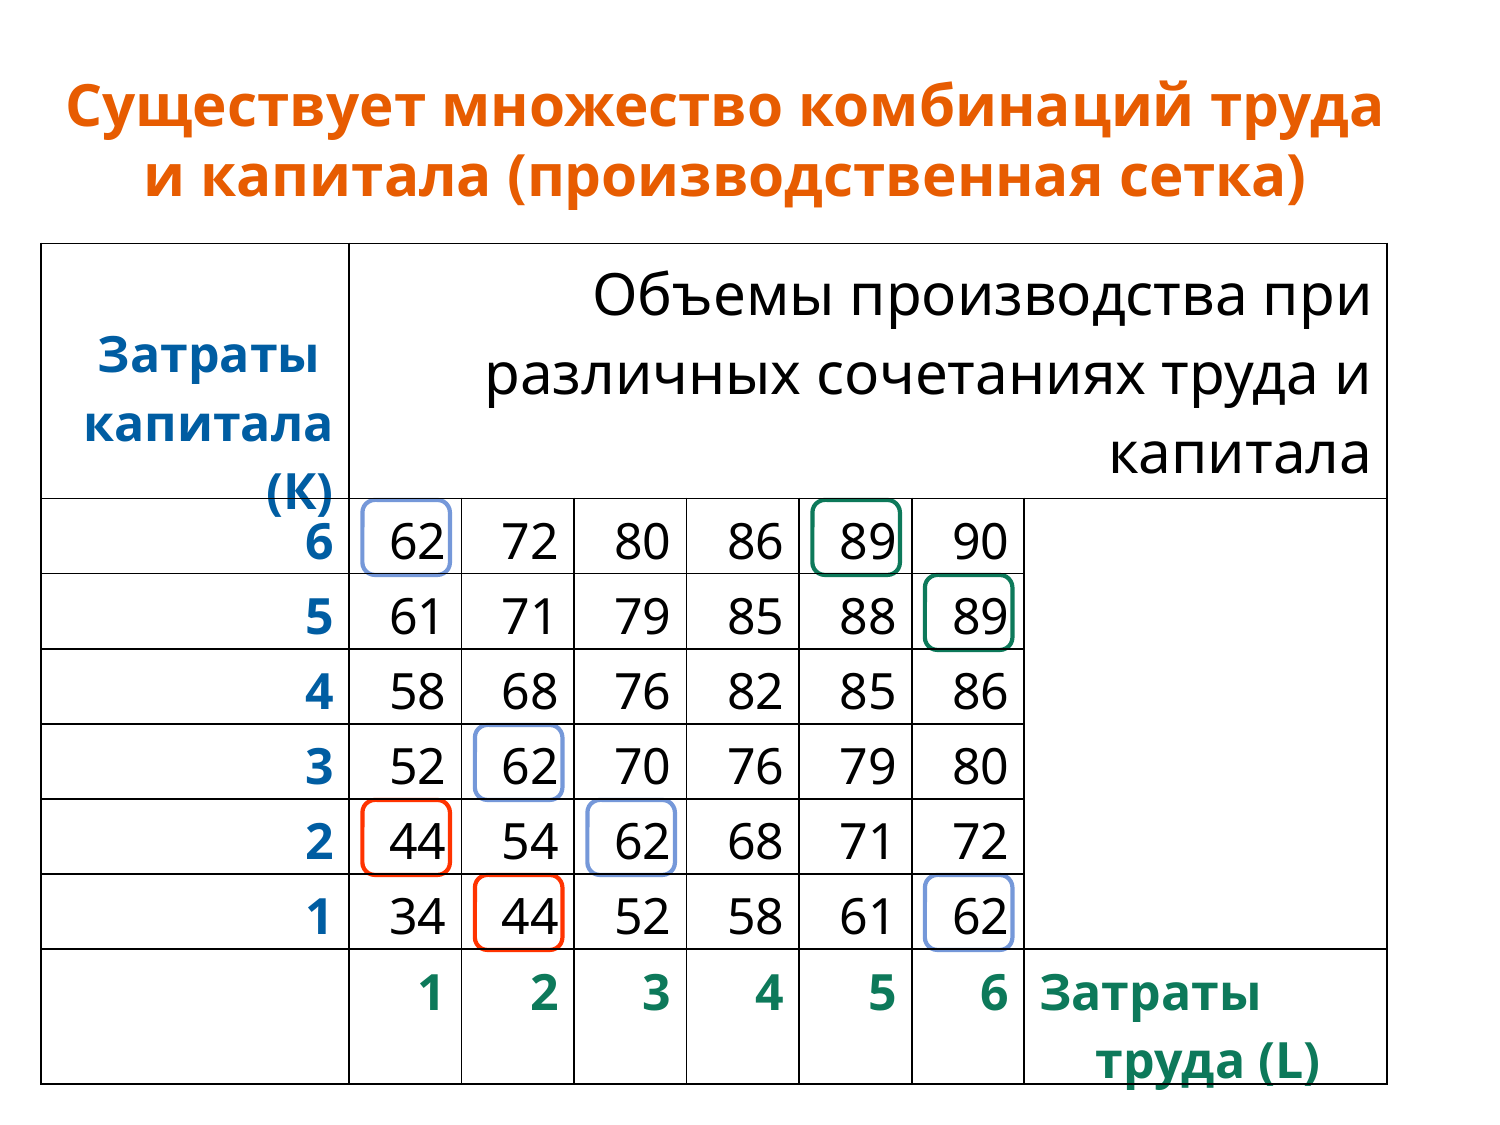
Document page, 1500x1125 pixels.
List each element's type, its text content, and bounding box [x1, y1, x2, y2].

table_cell 3 [42, 725, 348, 798]
table_cell 80 [913, 725, 1023, 798]
table_cell 5 [800, 950, 911, 1083]
table_cell 2 [462, 950, 573, 1083]
table_cell 79 [800, 725, 911, 798]
table_cell 82 [687, 650, 798, 723]
table_cell 1 [350, 950, 461, 1083]
table_cell 1 [42, 875, 348, 948]
table_cell 6 [42, 499, 348, 573]
table_cell 4 [687, 950, 798, 1083]
table_cell 62 [913, 875, 1023, 948]
table_cell 88 [800, 574, 911, 648]
table_cell 3 [575, 950, 686, 1083]
table_cell 44 [462, 875, 573, 948]
table_cell 70 [575, 725, 686, 798]
table_cell [42, 950, 348, 1083]
table_cell 52 [575, 875, 686, 948]
table_cell 6 [913, 950, 1023, 1083]
table_cell 61 [350, 574, 461, 648]
table_cell 85 [800, 650, 911, 723]
table_header Объемы производства при различных сочетаниях труда и капитала [350, 244, 1386, 498]
table_cell 52 [350, 725, 461, 798]
table_cell 34 [350, 875, 461, 948]
table_cell 2 [42, 800, 348, 873]
table_cell 76 [575, 650, 686, 723]
table_cell 4 [42, 650, 348, 723]
table_cell 89 [800, 499, 911, 573]
table_cell [1025, 499, 1386, 948]
table_cell 58 [687, 875, 798, 948]
table_cell 54 [462, 800, 573, 873]
table_cell 79 [575, 574, 686, 648]
table_cell 90 [913, 499, 1023, 573]
table_cell 85 [687, 574, 798, 648]
table_cell 71 [800, 800, 911, 873]
table_header Затраты капитала (К) [42, 244, 348, 498]
table_cell 62 [575, 800, 686, 873]
table_cell 62 [462, 725, 573, 798]
table_cell 71 [462, 574, 573, 648]
table_cell 58 [350, 650, 461, 723]
table_cell 72 [462, 499, 573, 573]
table_cell 5 [42, 574, 348, 648]
table_cell 76 [687, 725, 798, 798]
table_cell Затраты труда (L) [1025, 950, 1386, 1083]
table_cell 86 [913, 650, 1023, 723]
table_cell 89 [913, 574, 1023, 648]
table_cell 86 [687, 499, 798, 573]
table_cell 68 [462, 650, 573, 723]
table_cell 62 [350, 499, 461, 573]
table_cell 44 [350, 800, 461, 873]
table_cell 68 [687, 800, 798, 873]
table_cell 80 [575, 499, 686, 573]
text_box Существует множество комбинаций труда и капитала (производственная сетка) [37, 61, 1413, 216]
table_cell 61 [800, 875, 911, 948]
table_cell 72 [913, 800, 1023, 873]
